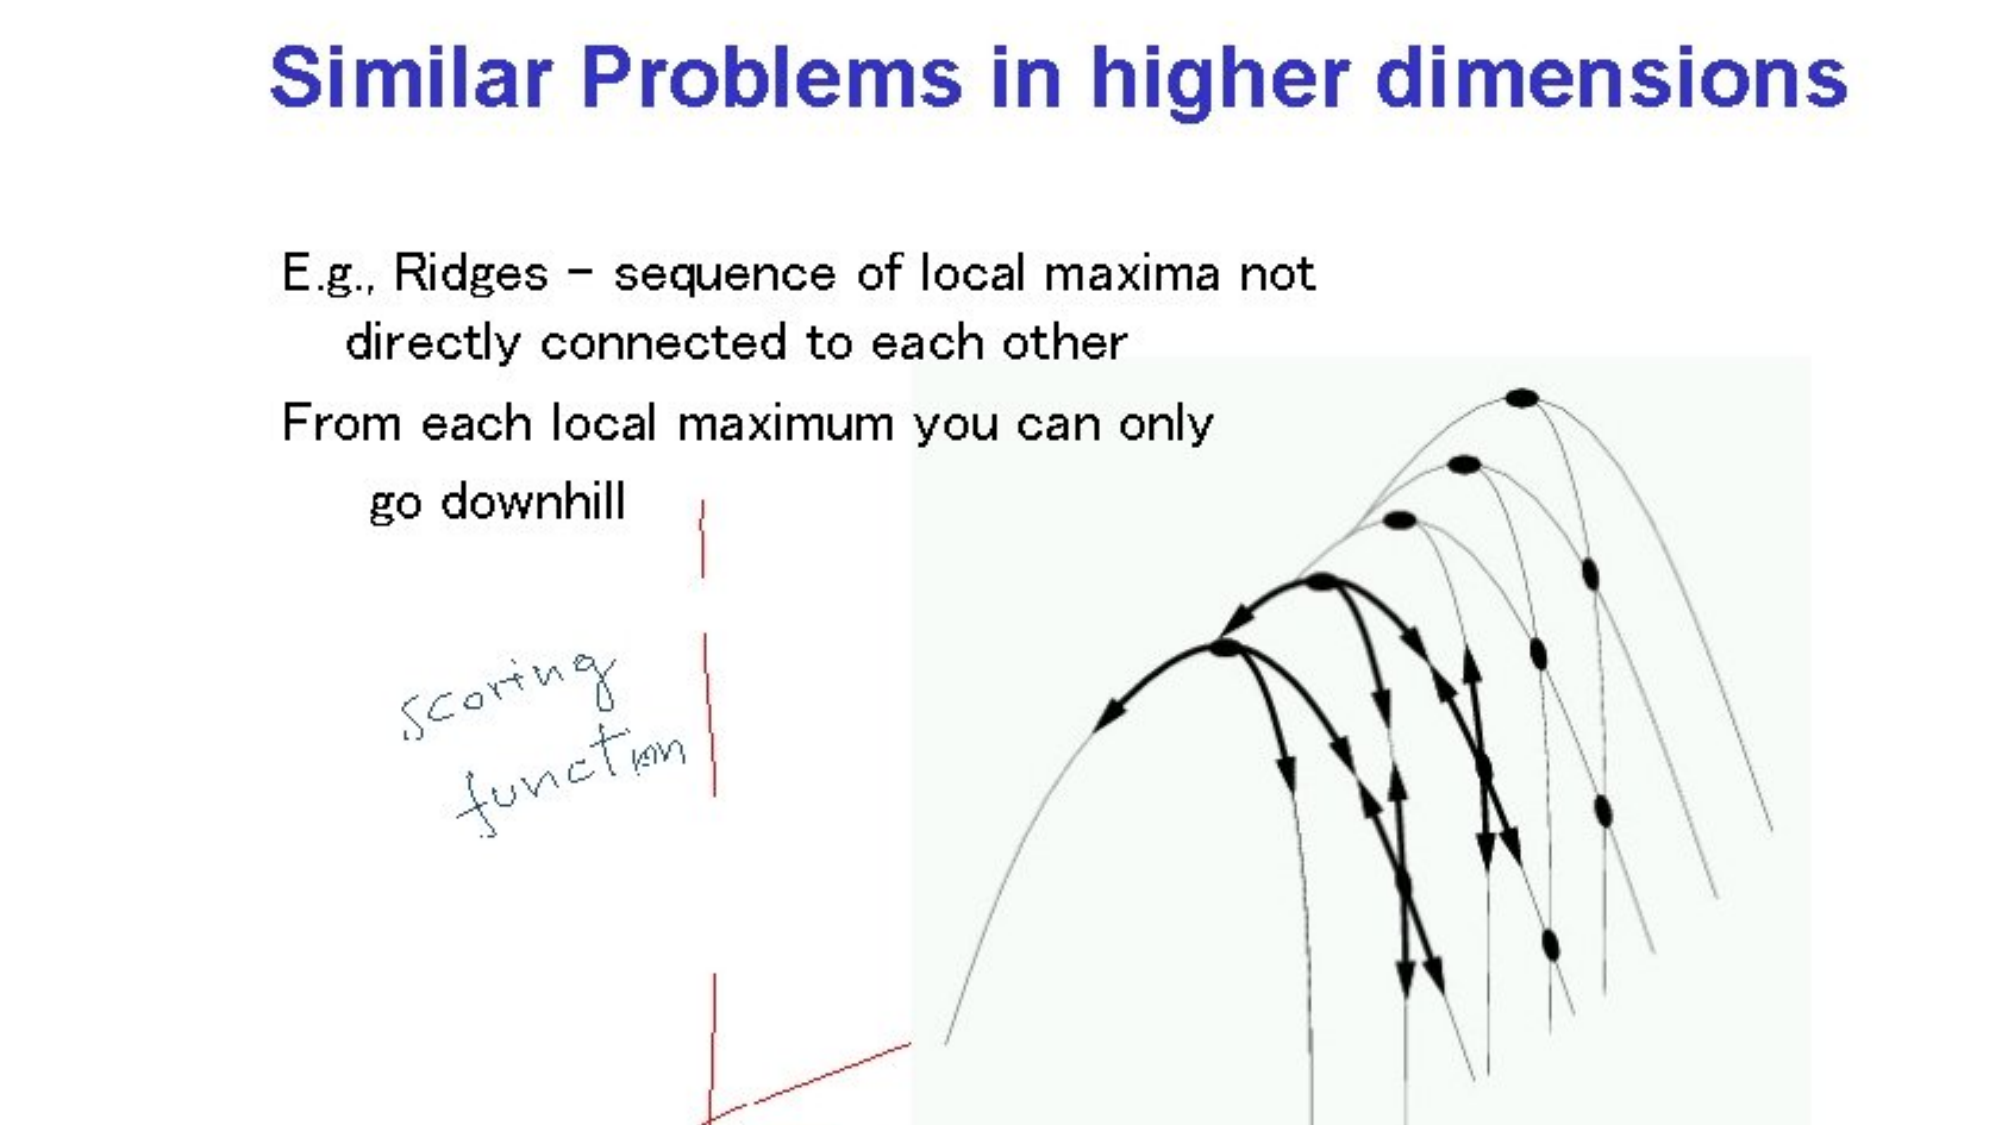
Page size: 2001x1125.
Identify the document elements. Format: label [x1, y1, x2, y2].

picture [231, 0, 1945, 1125]
